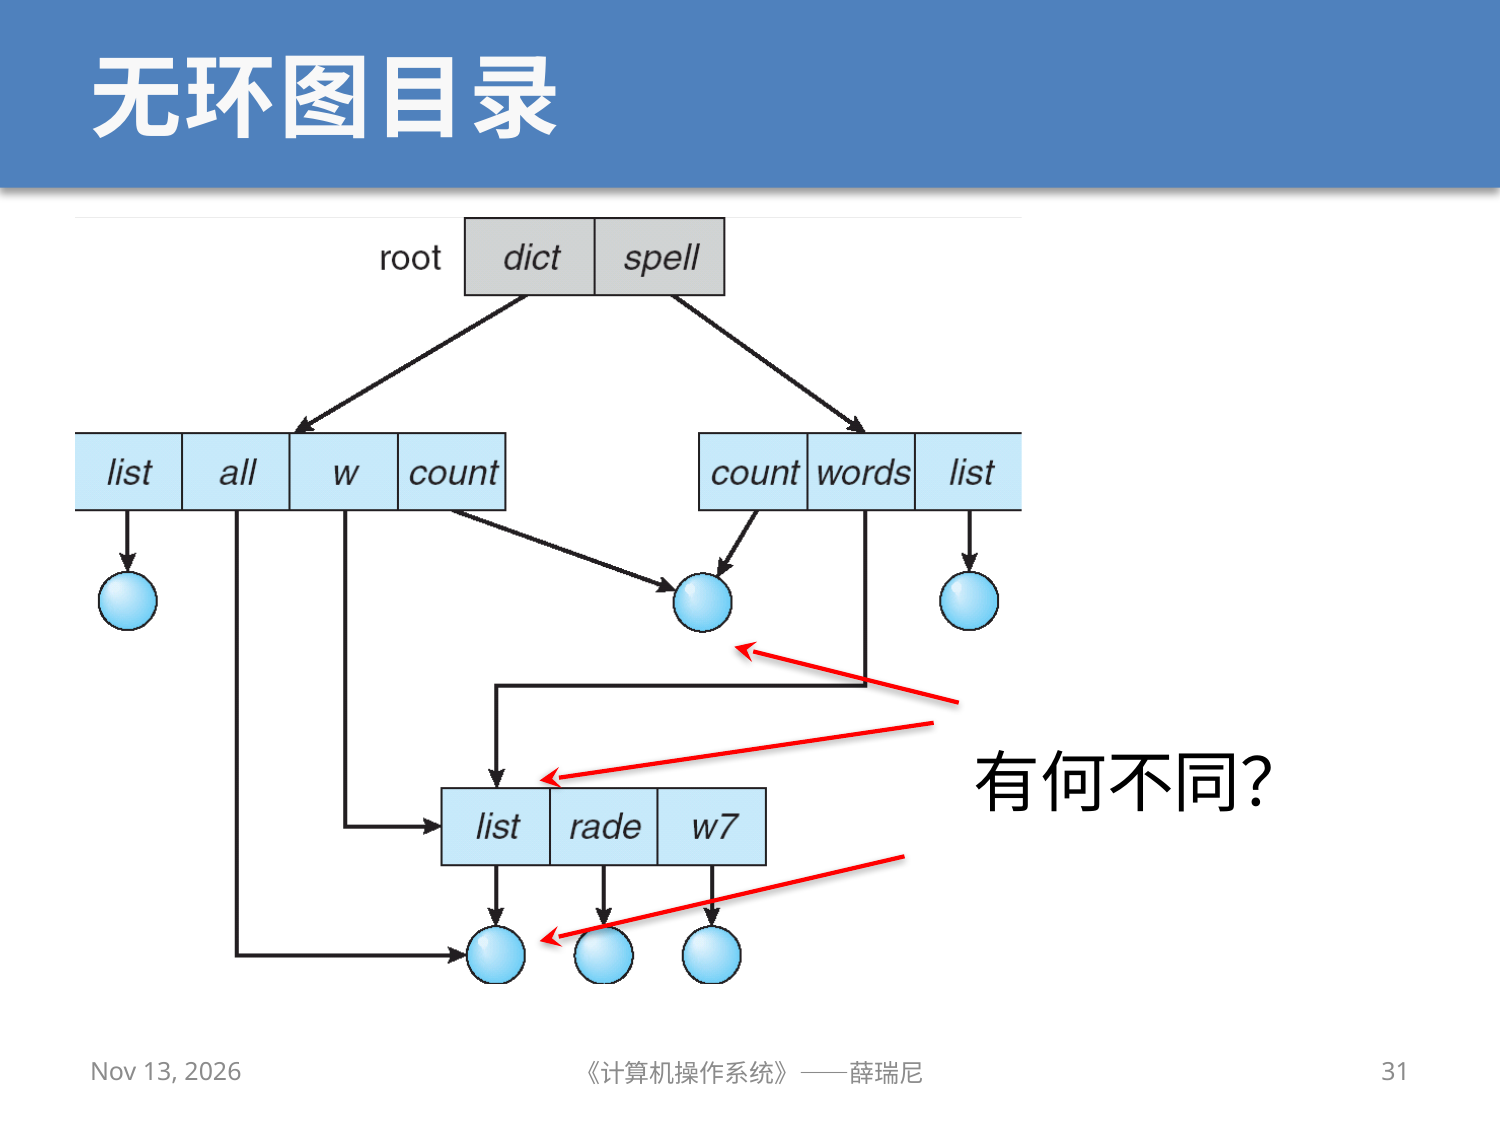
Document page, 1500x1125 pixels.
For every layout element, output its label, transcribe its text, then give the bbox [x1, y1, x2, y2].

footer 《计算机操作系统》——薛瑞尼 [512, 1042, 988, 1103]
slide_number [75, 1042, 425, 1103]
picture [74, 217, 1022, 985]
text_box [734, 646, 959, 703]
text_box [539, 856, 905, 942]
slide_number 31 [1074, 1042, 1425, 1103]
title 无环图目录 [75, 0, 1425, 188]
text_box 有何不同？ [1026, 732, 1300, 828]
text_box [539, 722, 934, 781]
